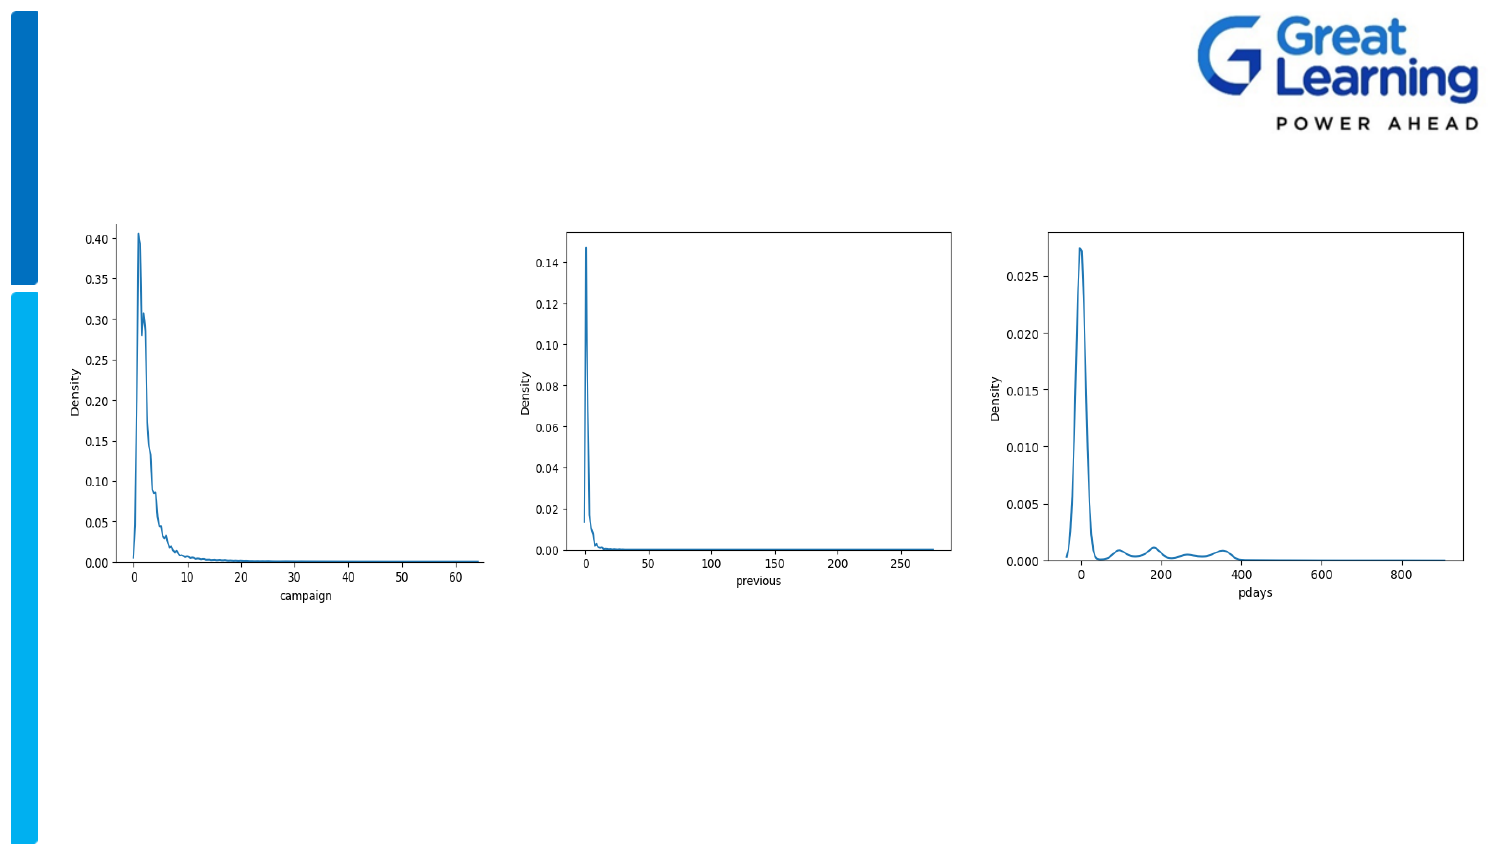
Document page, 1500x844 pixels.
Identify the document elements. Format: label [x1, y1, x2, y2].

picture [512, 224, 958, 595]
picture [981, 224, 1471, 607]
picture [1178, 0, 1500, 144]
picture [11, 11, 38, 286]
picture [44, 224, 485, 628]
